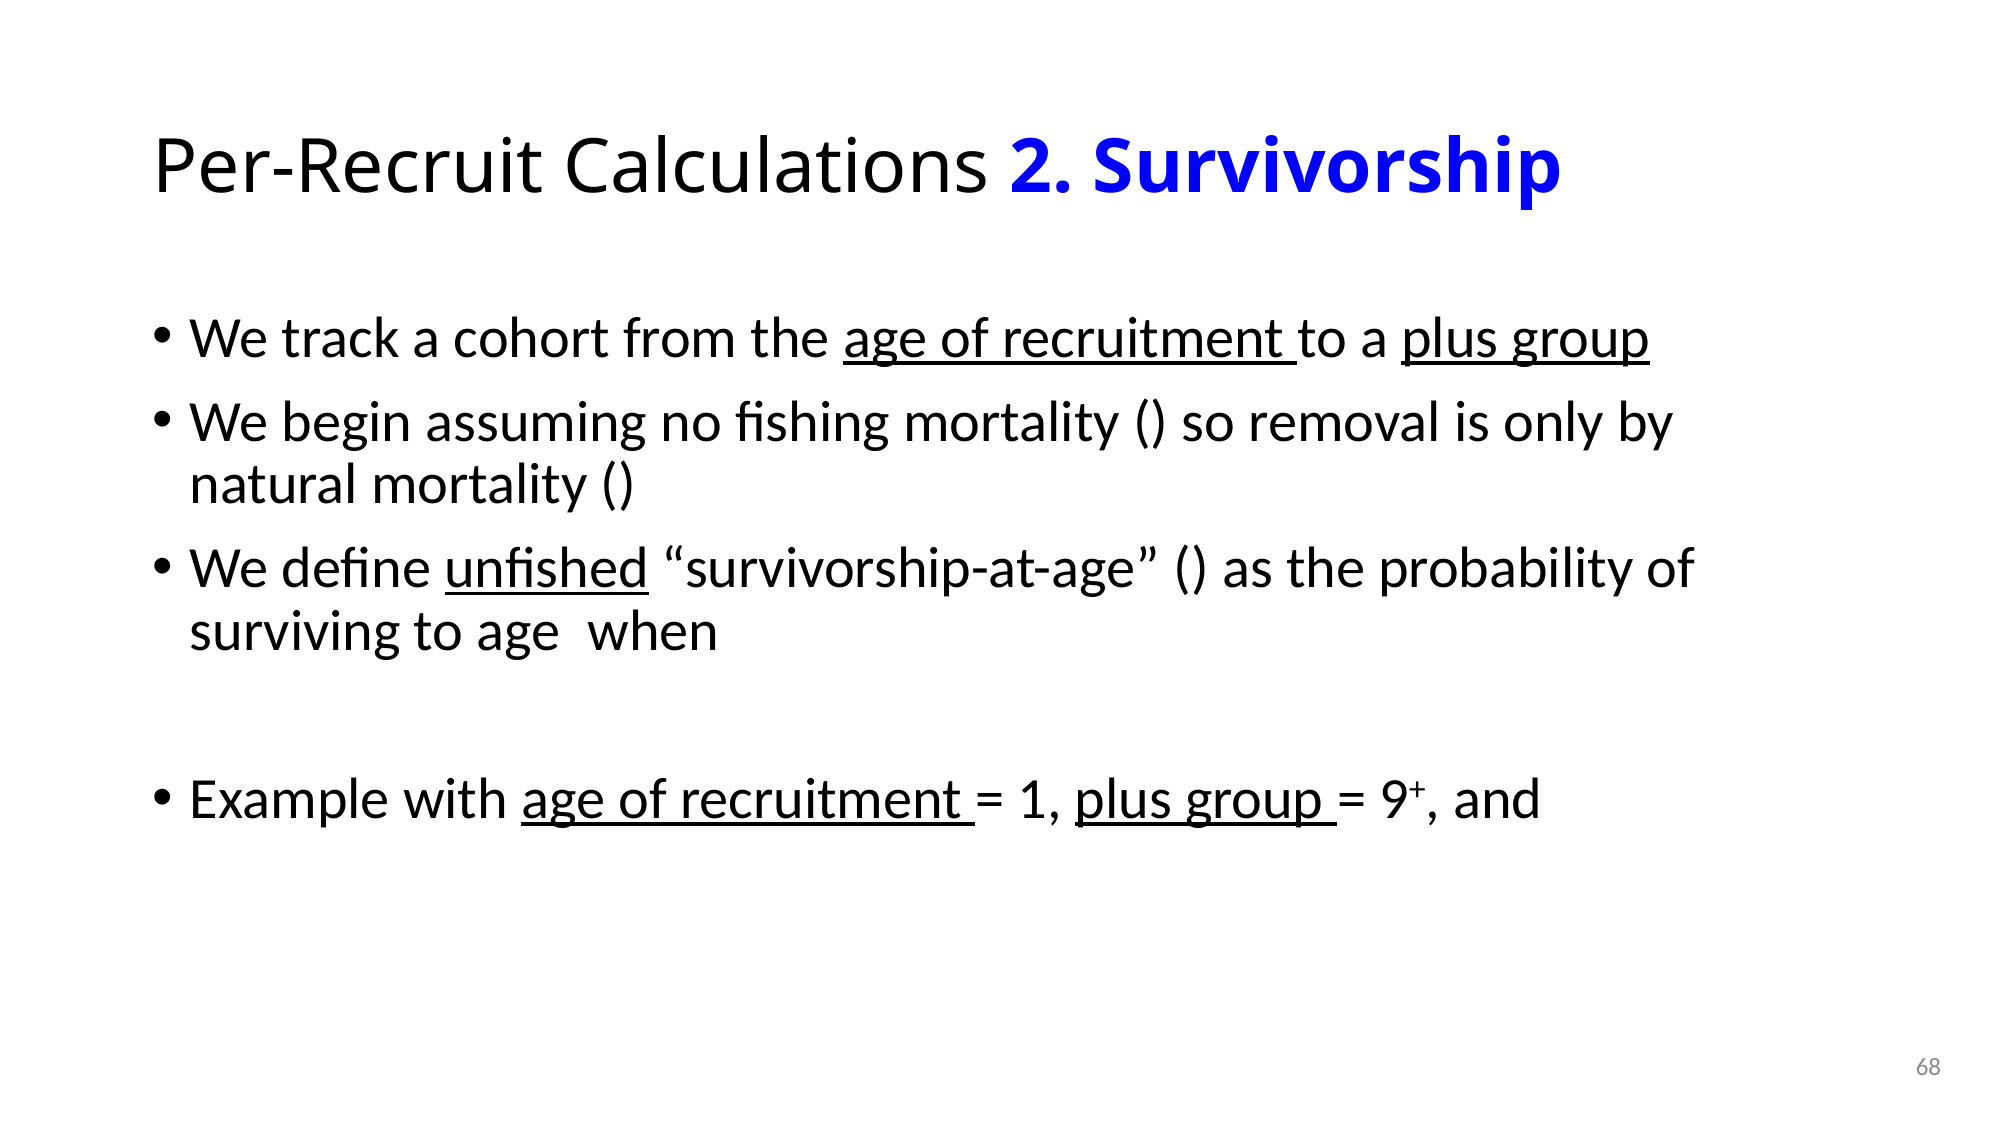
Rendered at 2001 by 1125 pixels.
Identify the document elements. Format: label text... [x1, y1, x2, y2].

slide_number 68 [1506, 1035, 1957, 1096]
title Per-Recruit Calculations 2. Survivorship [137, 59, 1863, 278]
